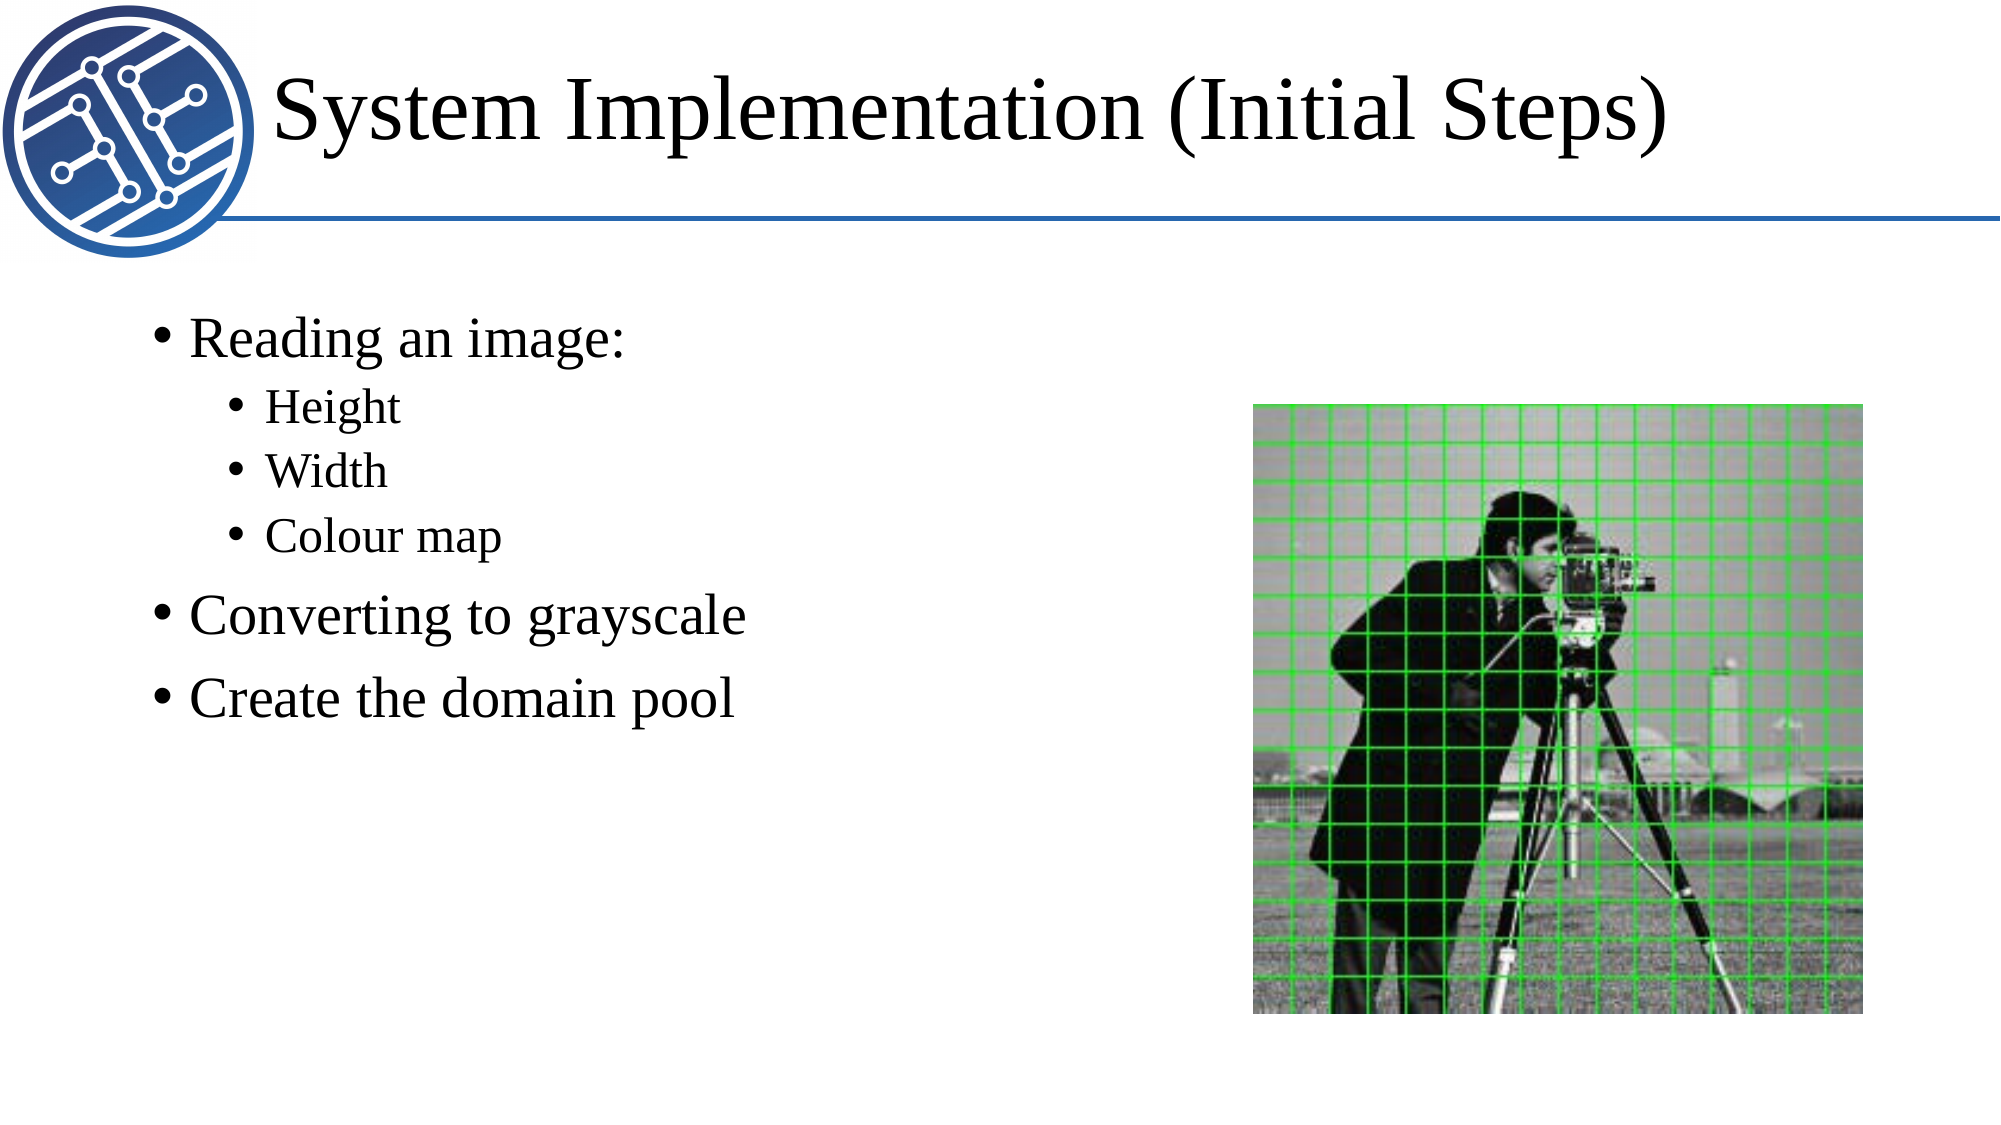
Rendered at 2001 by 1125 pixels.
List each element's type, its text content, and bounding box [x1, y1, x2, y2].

list Reading an image: Height Width Colour map Converting to grayscale Create the domain pool [137, 299, 1863, 1014]
picture [0, 0, 257, 263]
picture [1253, 404, 1863, 1014]
title System Implementation (Initial Steps) [257, 1, 2000, 216]
